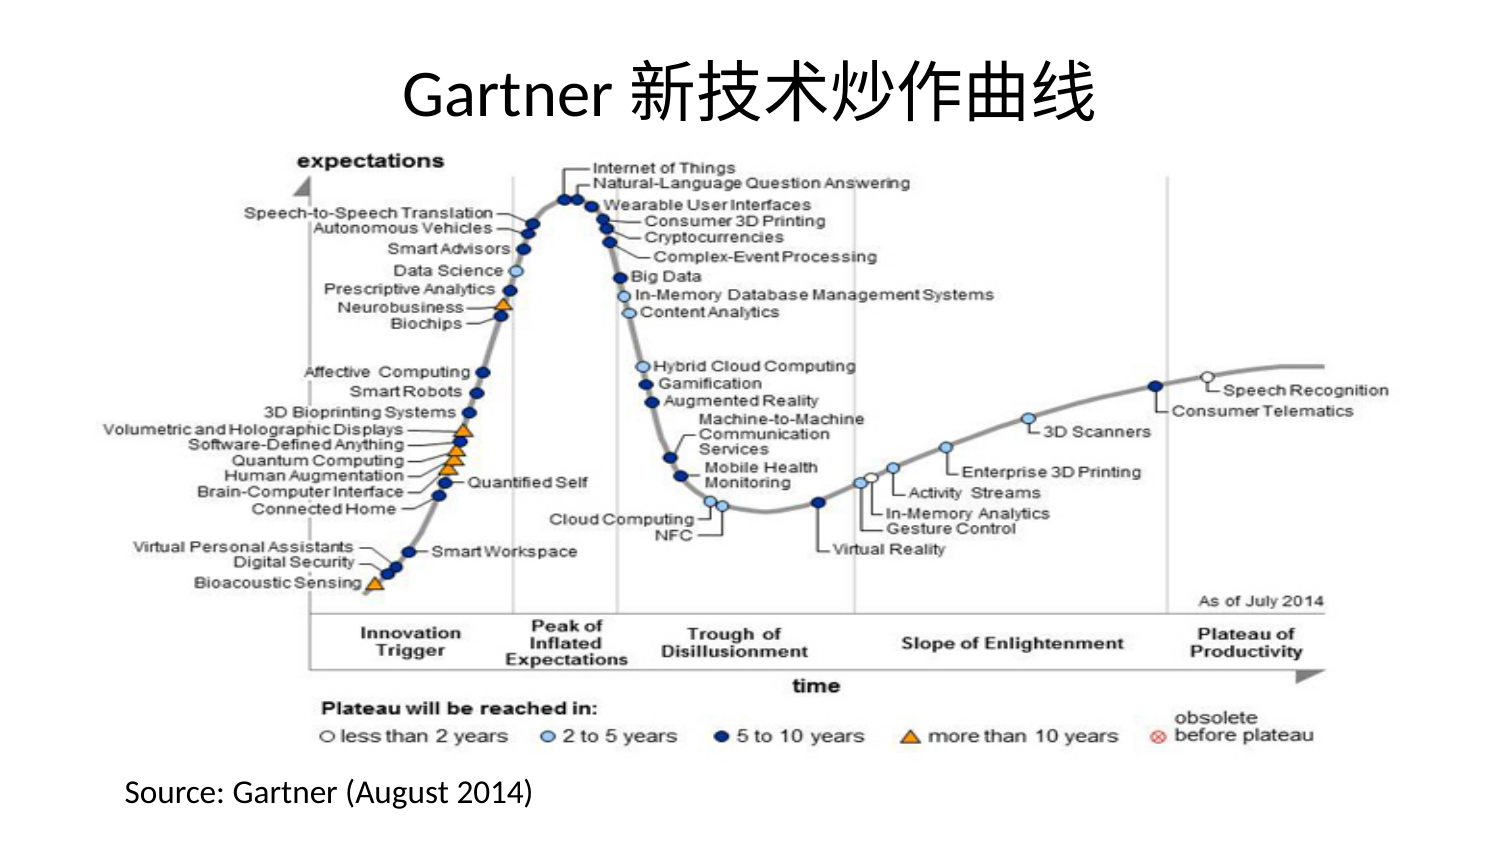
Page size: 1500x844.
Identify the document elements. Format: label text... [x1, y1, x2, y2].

title Gartner新技术炒作曲线 [75, 19, 1425, 161]
picture [95, 140, 1402, 763]
text_box Source: Gartner (August 2014) [109, 772, 818, 818]
